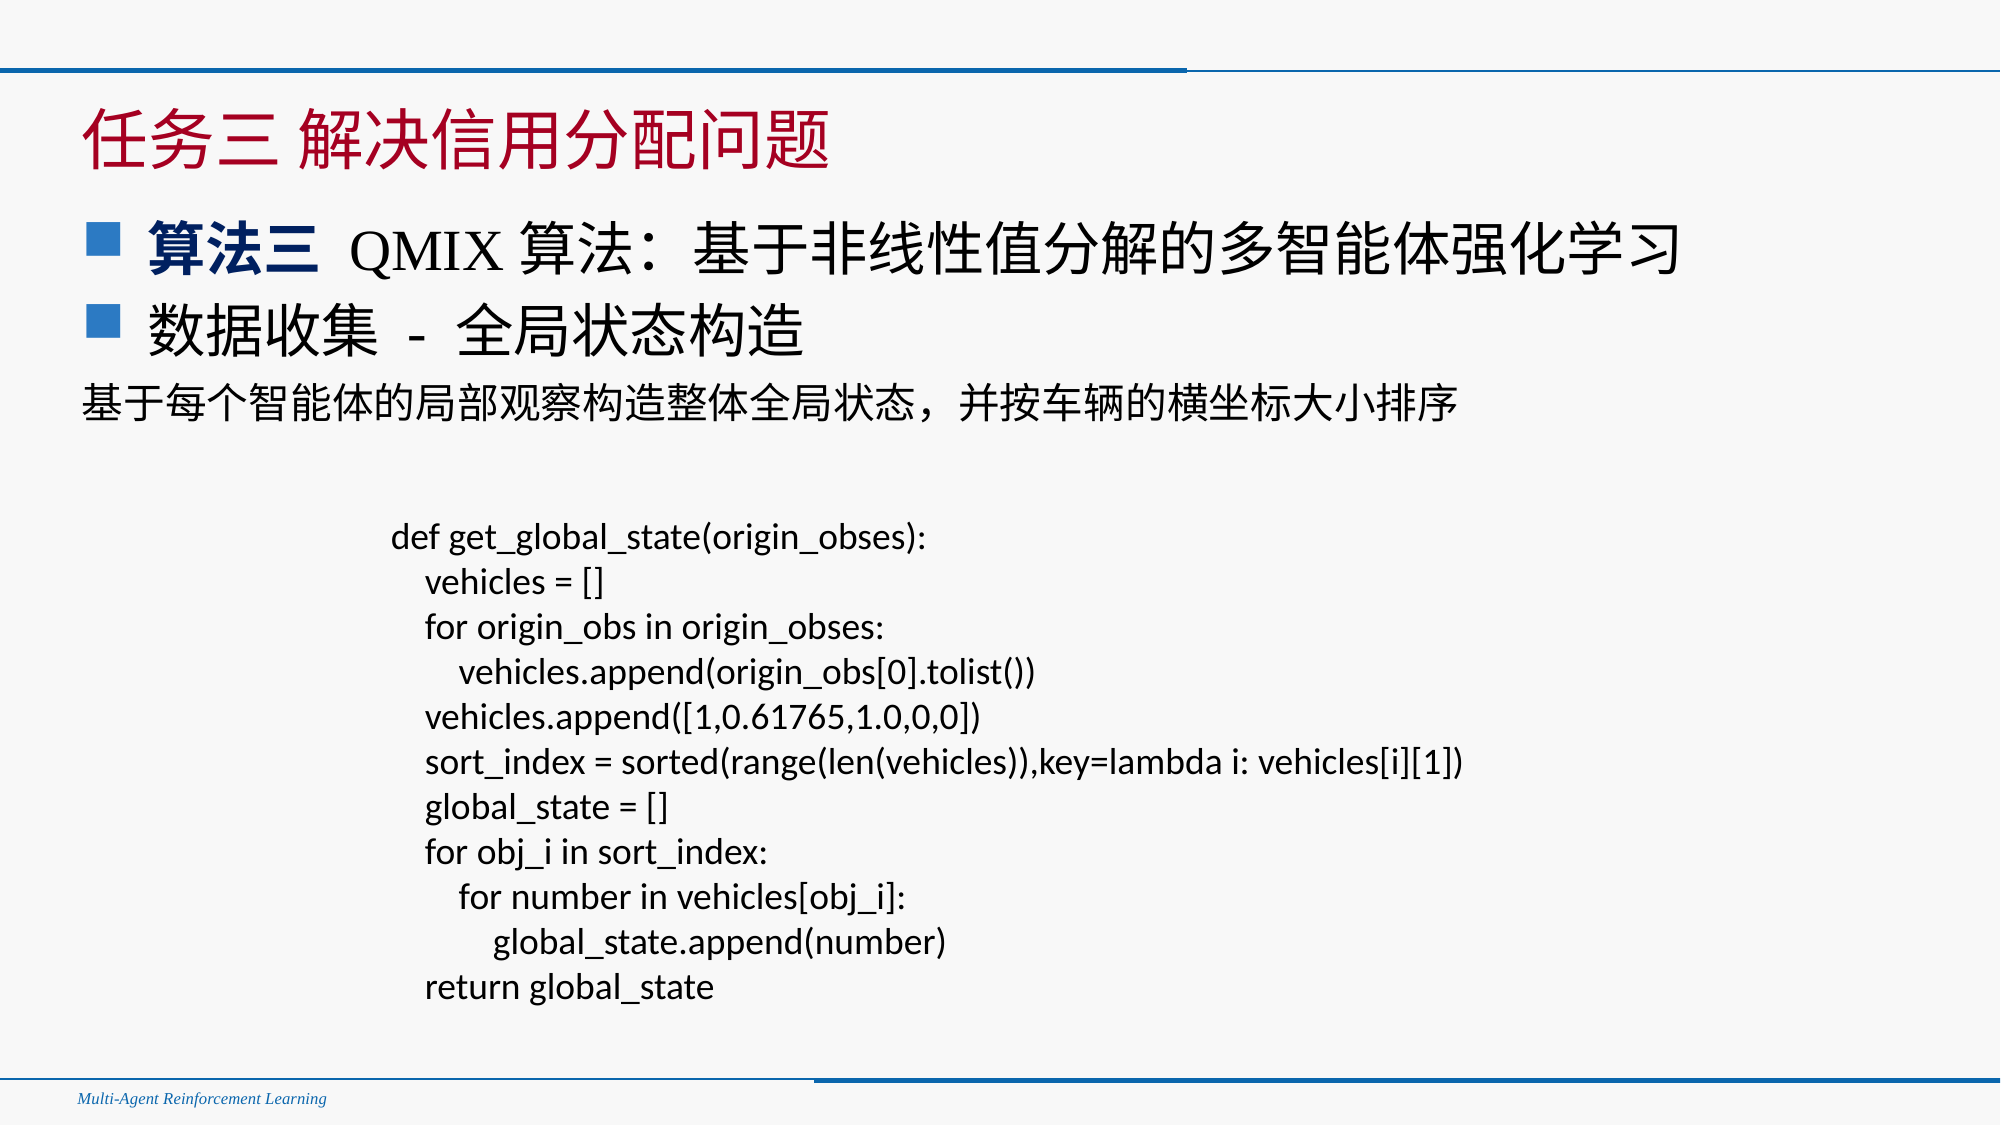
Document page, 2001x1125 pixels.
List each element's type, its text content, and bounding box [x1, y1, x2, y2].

list 任务三 解决信用分配问题 [66, 97, 1931, 178]
slide_number [1890, 1078, 1974, 1111]
text_box def get_global_state(origin_obses): vehicles = [] for origin_obs in origin_obses: vehicles.append(origin_obs[0].tolist()) vehicles.append([1,0.61765,1.0,0,0]) sort_index = sorted(range(len(vehicles)),key=lambda i: vehicles[i][1]) global_state = [] for obj_i in sort_index: for number in vehicles[obj_i]: global_state.append(number) return global_state [376, 504, 1773, 1015]
list 算法三 QMIX算法：基于非线性值分解的多智能体强化学习 数据收集 - 全局状态构造 基于每个智能体的局部观察构造整体全局状态，并按车辆的横坐标大小排序 [66, 204, 1931, 1051]
